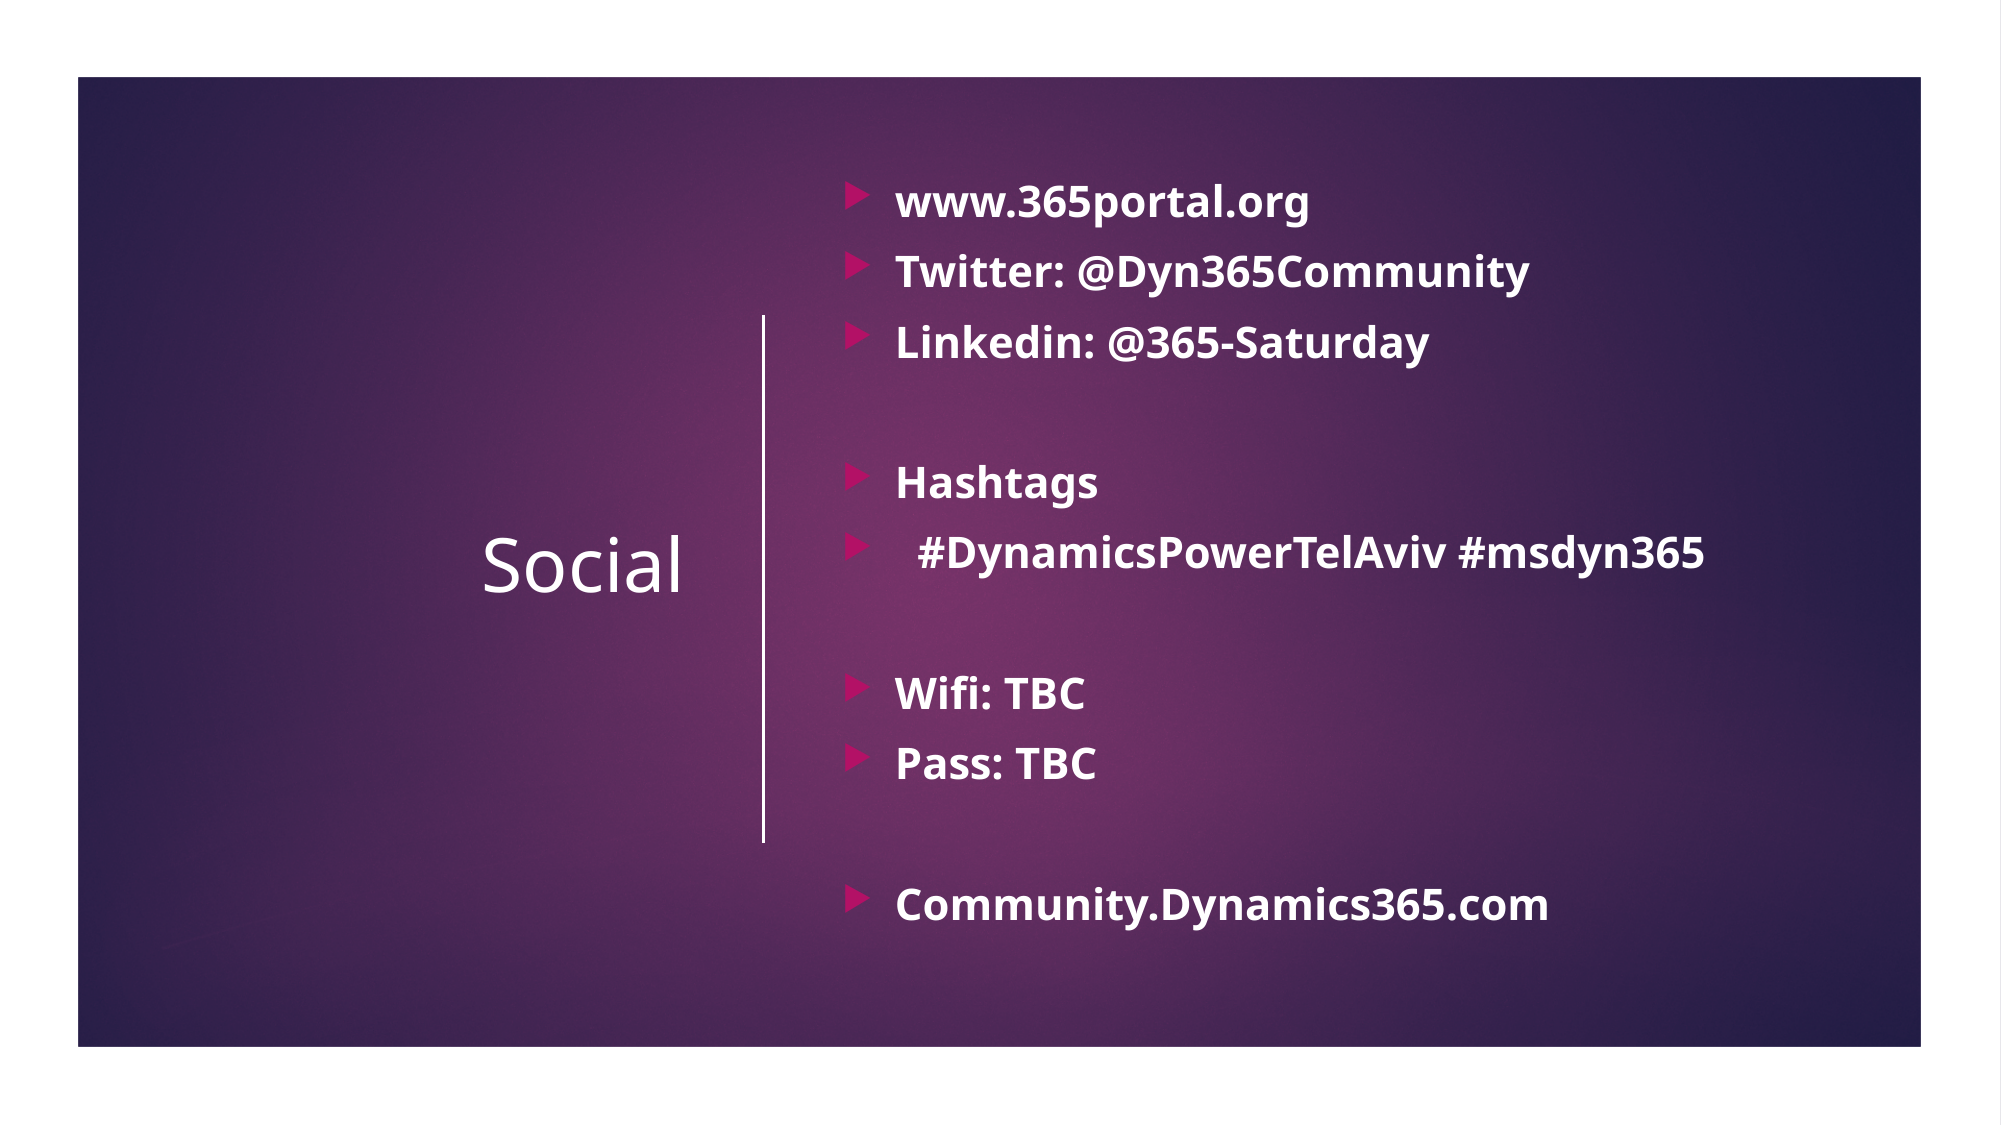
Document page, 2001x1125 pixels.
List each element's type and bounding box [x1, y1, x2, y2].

text_box [0, 0, 2000, 1125]
